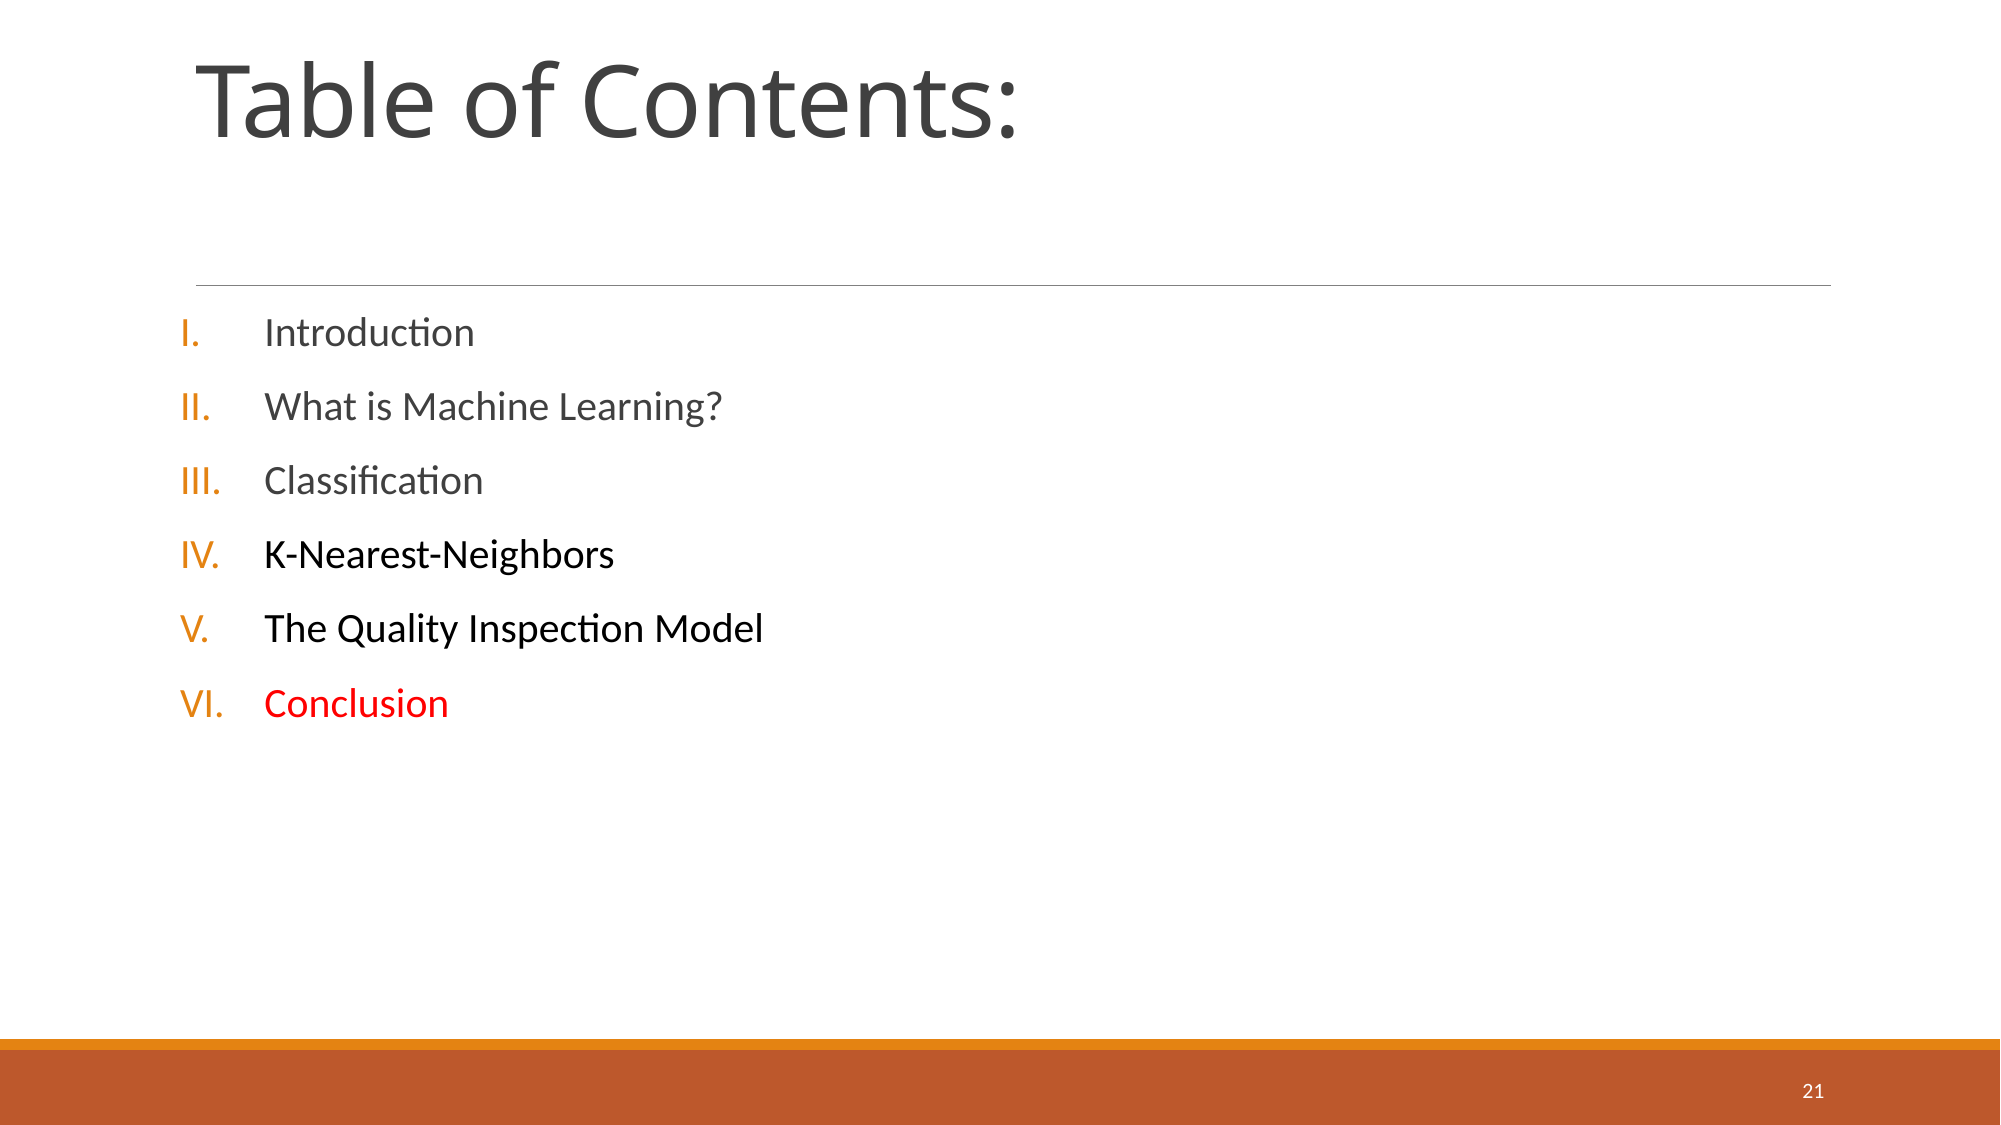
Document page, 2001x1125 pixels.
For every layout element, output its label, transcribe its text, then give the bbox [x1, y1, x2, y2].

title Table of Contents: [180, 47, 1830, 285]
slide_number 21 [1624, 1059, 1840, 1120]
list Introduction What is Machine Learning? Classification K-Nearest-Neighbors The Quality Inspection Model Conclusion [180, 302, 1830, 963]
